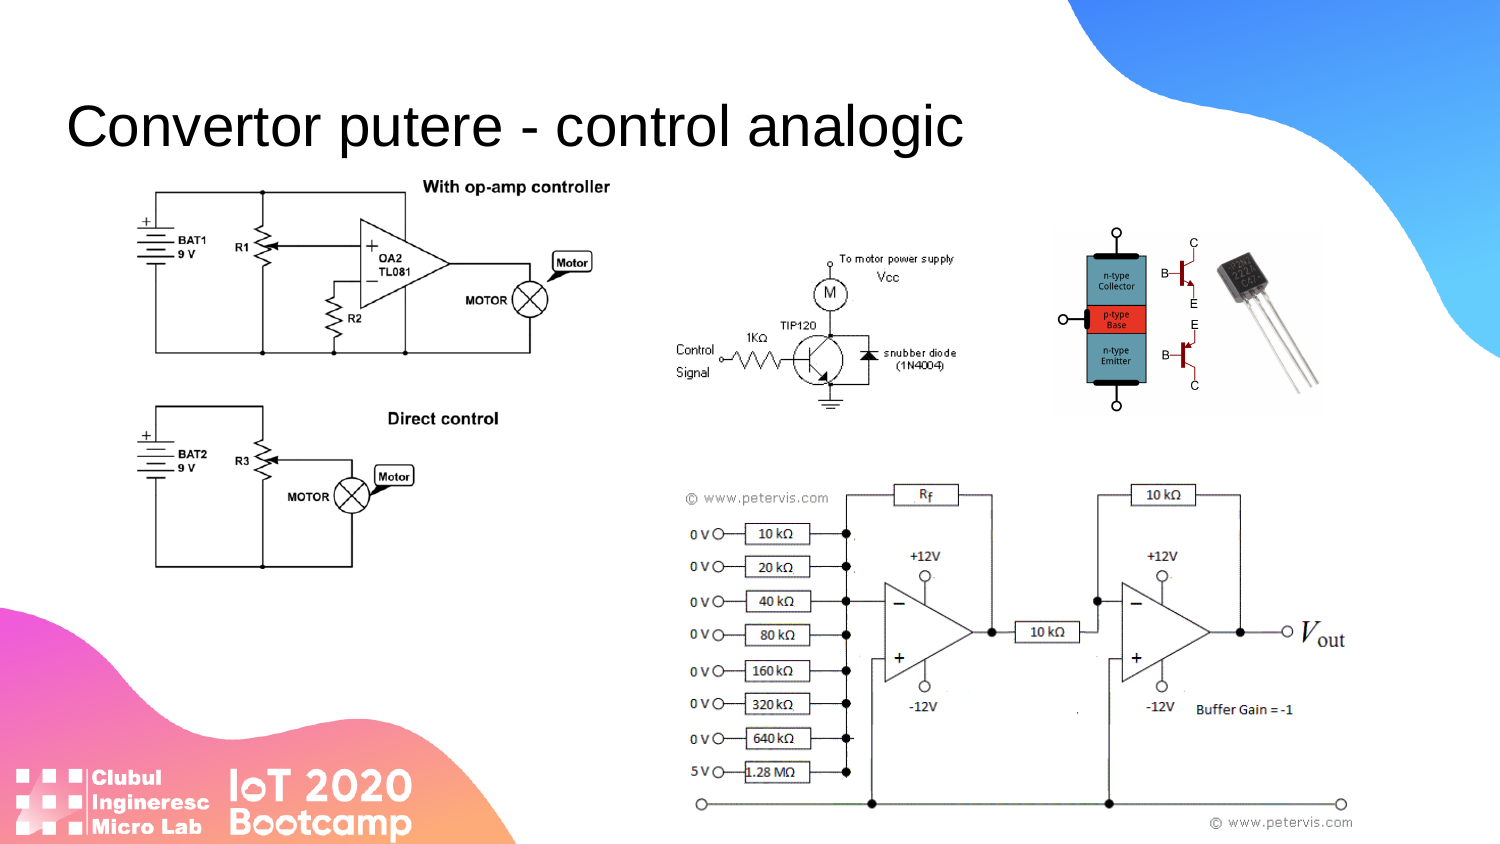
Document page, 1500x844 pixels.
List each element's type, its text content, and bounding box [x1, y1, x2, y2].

picture [0, 0, 1500, 844]
title Convertor putere - control analogic [51, 72, 1449, 167]
